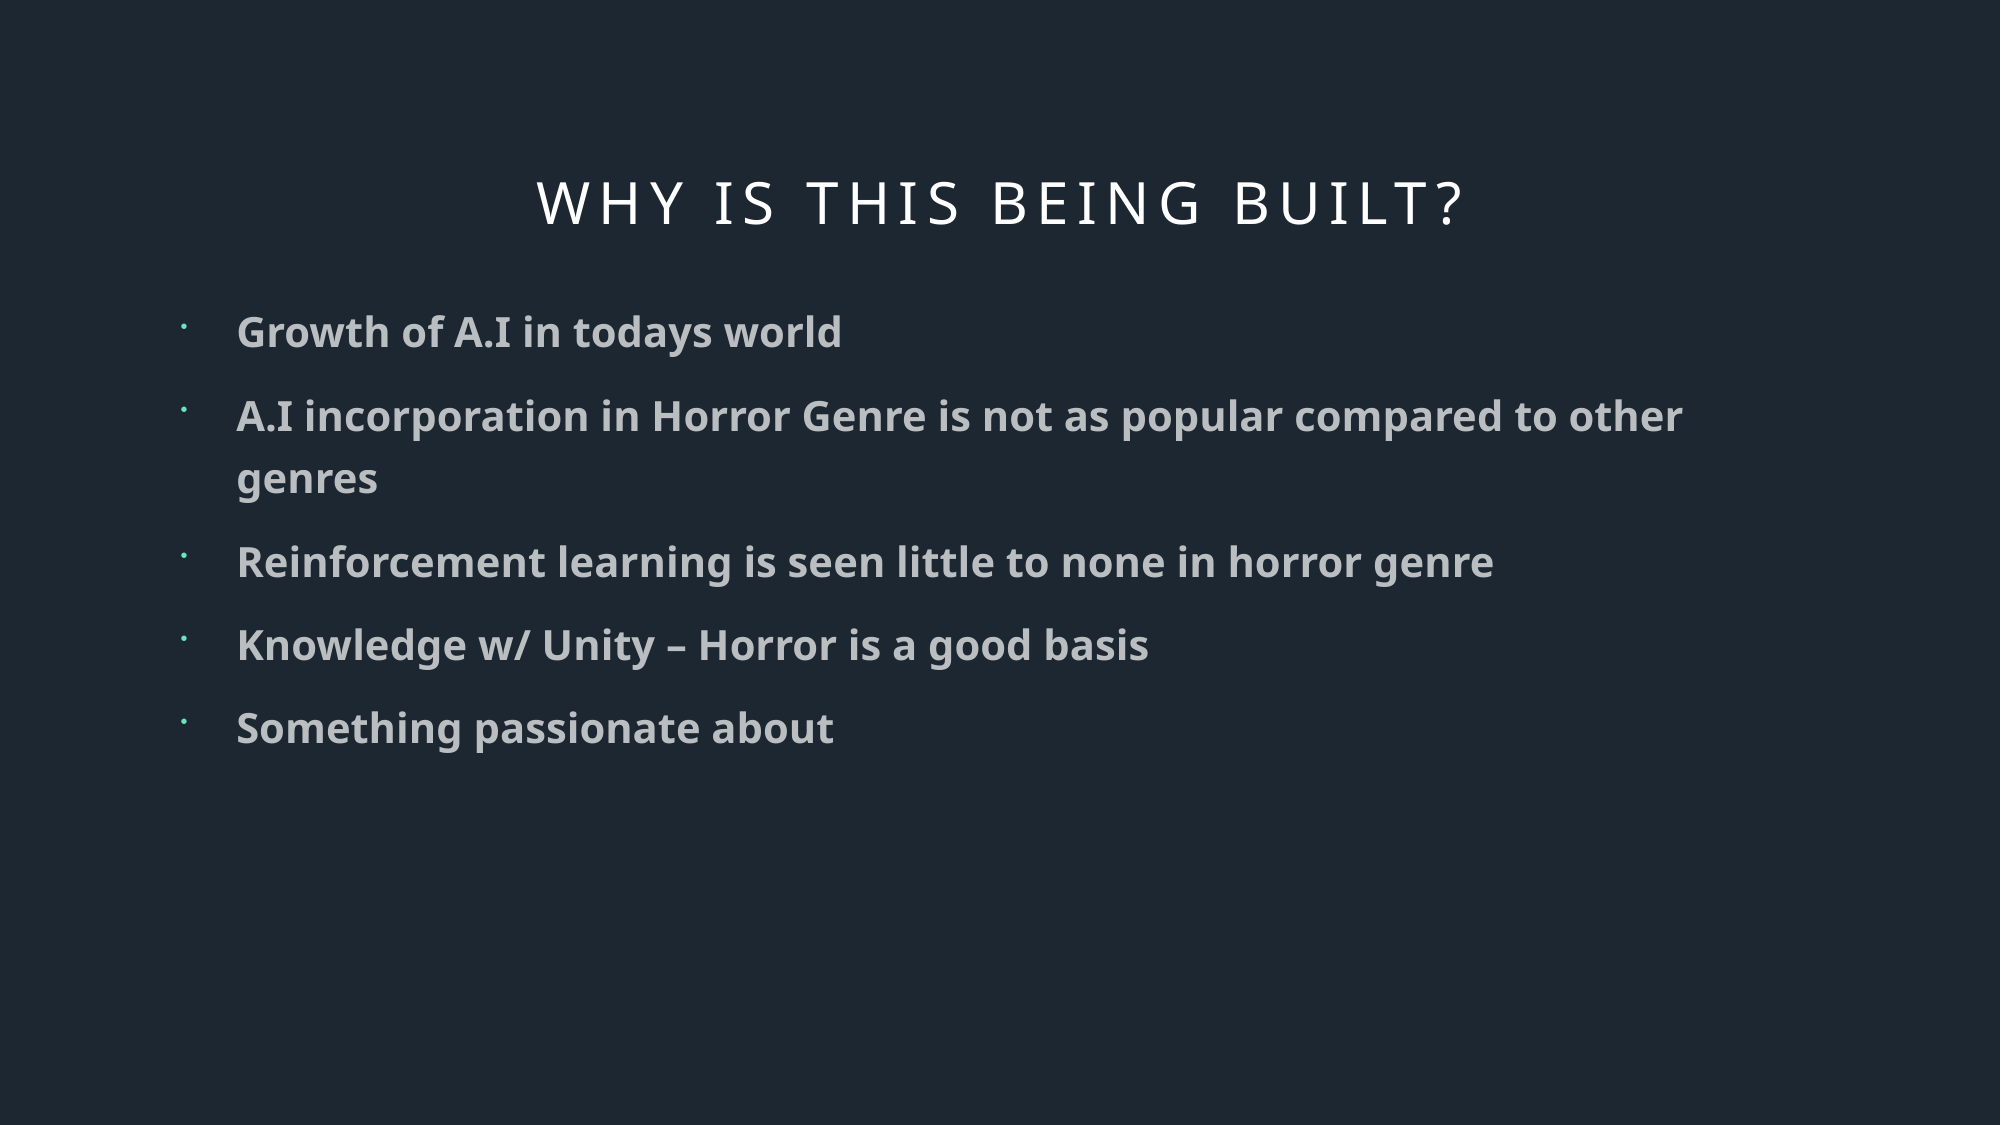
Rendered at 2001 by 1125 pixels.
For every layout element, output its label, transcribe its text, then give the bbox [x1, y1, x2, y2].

list Growth of A.I in todays world A.I incorporation in Horror Genre is not as popular compared to other genres Reinforcement learning is seen little to none in horror genre Knowledge w/ Unity – Horror is a good basis Something passionate about [177, 293, 1822, 947]
title Why is this Being Built? [177, 165, 1822, 274]
